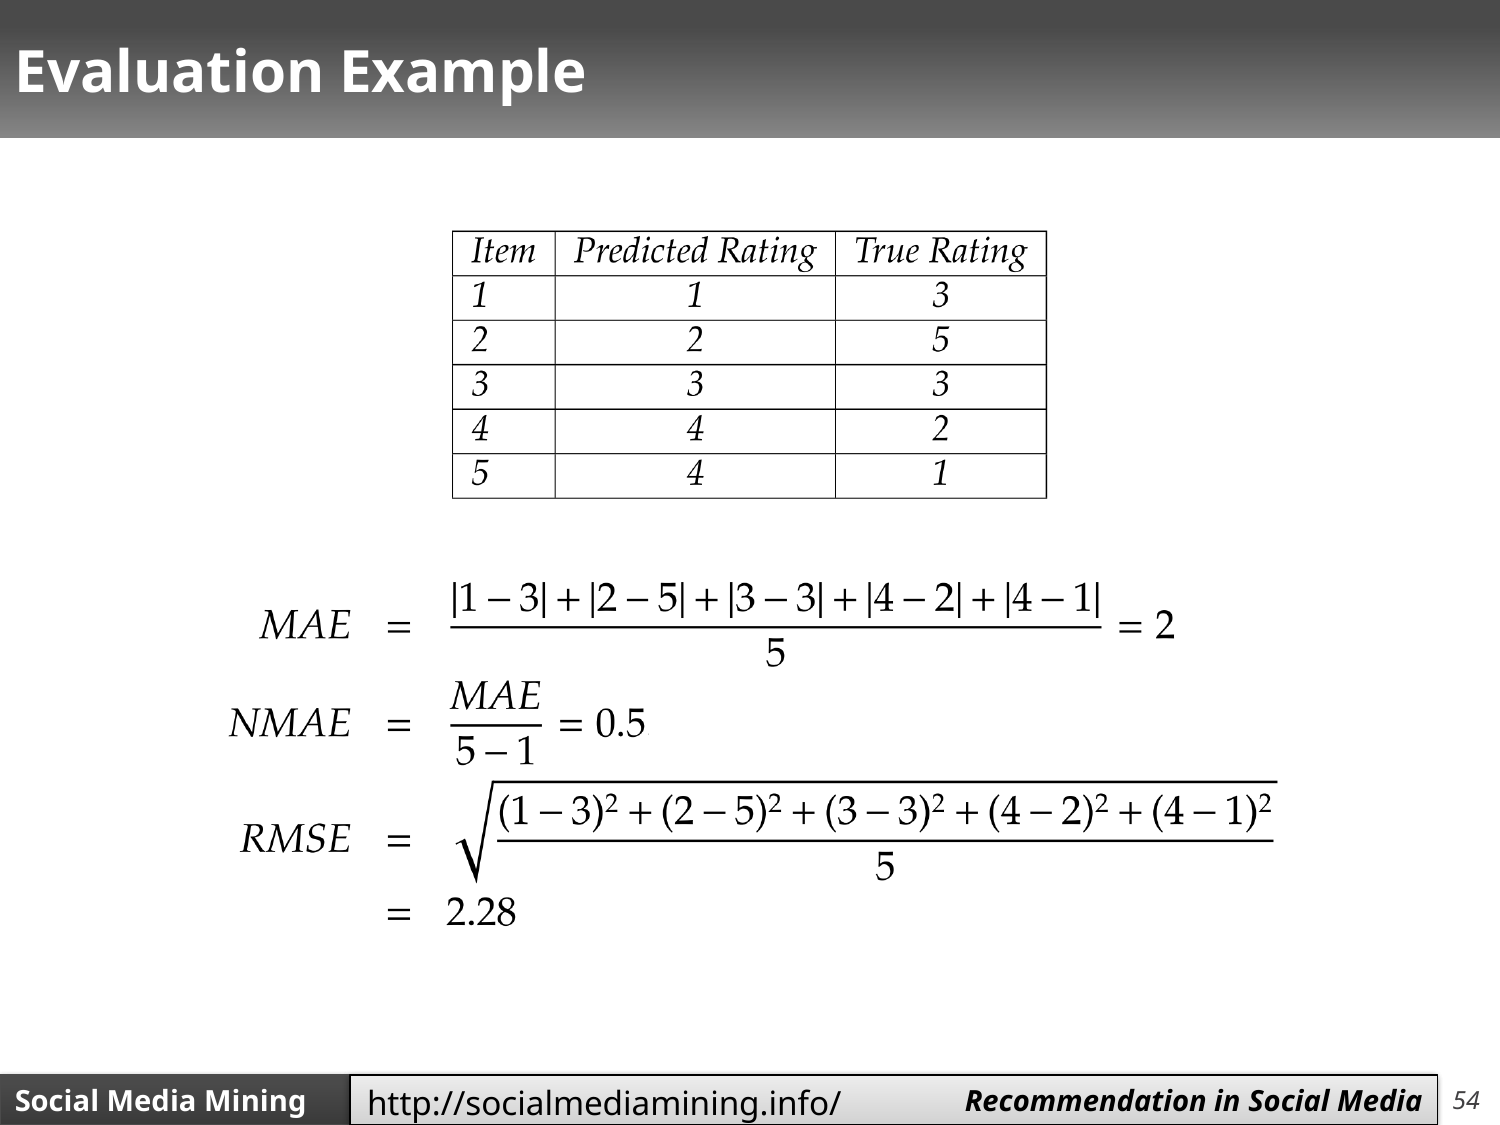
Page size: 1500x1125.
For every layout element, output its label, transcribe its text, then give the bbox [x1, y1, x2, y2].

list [449, 228, 1051, 501]
title Evaluation Example [0, 0, 1500, 138]
picture [221, 574, 1279, 927]
